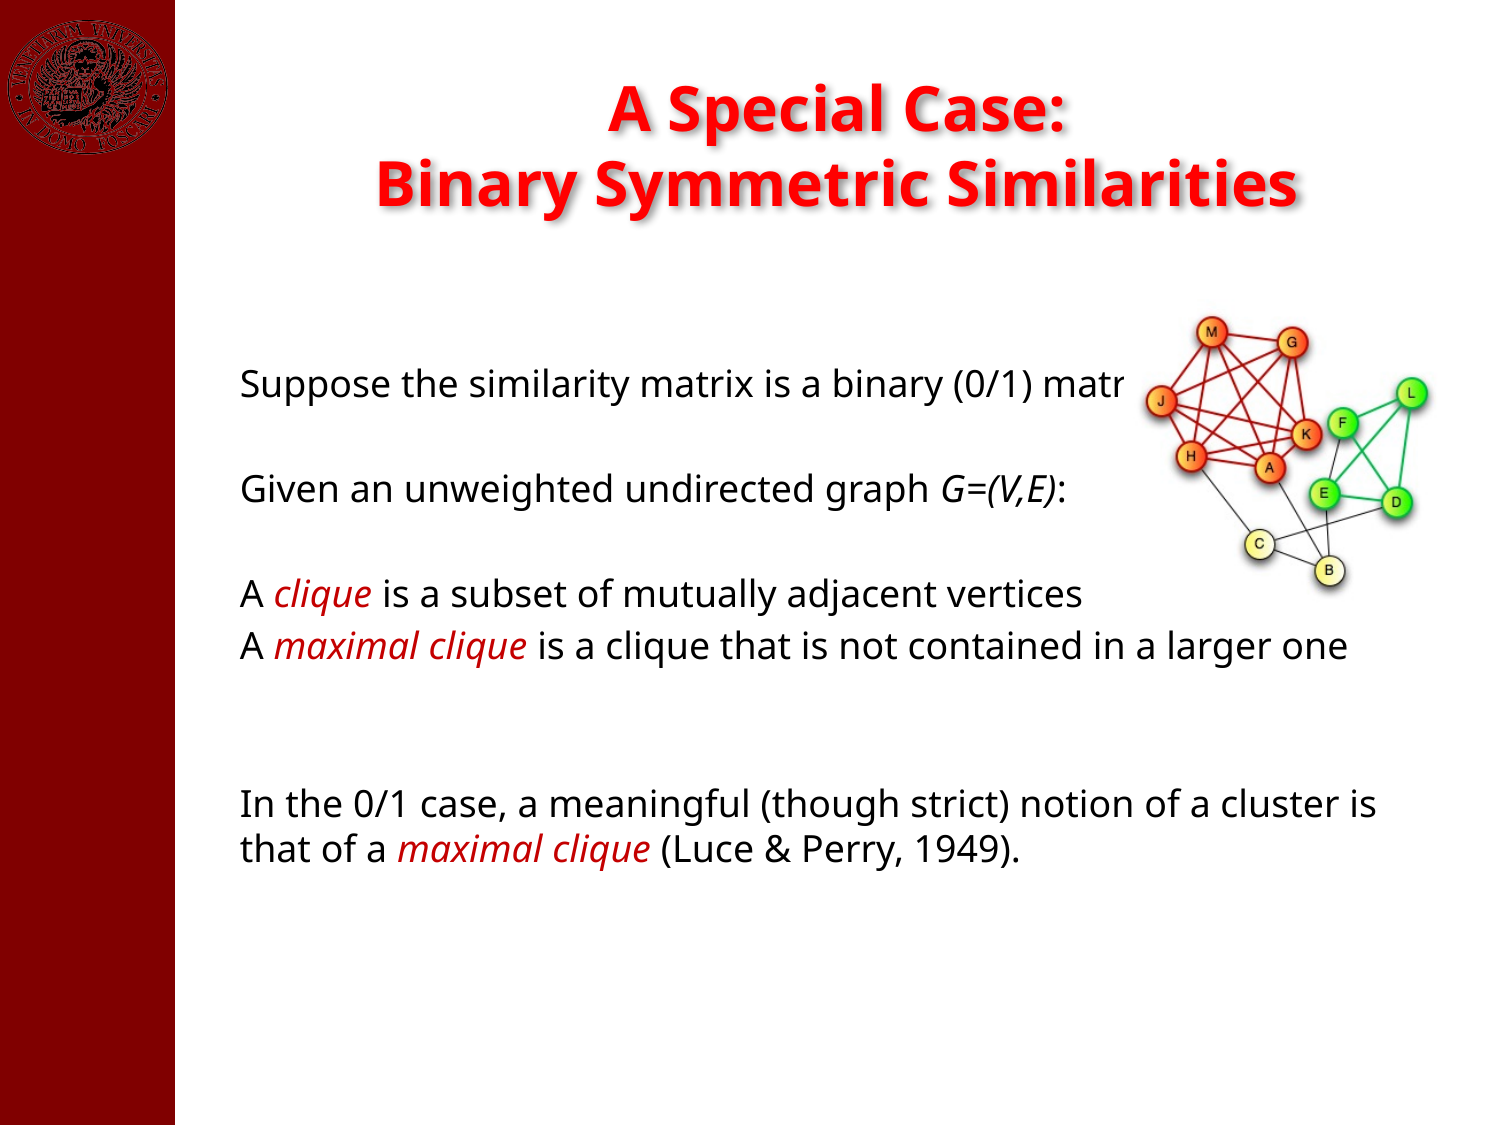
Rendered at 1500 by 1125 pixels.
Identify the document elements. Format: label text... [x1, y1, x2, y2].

picture [1124, 299, 1451, 613]
picture [0, 12, 175, 275]
text_box Suppose the similarity matrix is a binary (0/1) matrix. Given an unweighted undirected graph G=(V,E): A clique is a subset of mutually adjacent vertices A maximal clique is a clique that is not contained in a larger one In the 0/1 case, a meaningful (though strict) notion of a cluster is that of a maximal clique (Luce & Perry, 1949). [225, 299, 1450, 875]
text_box A Special Case: Binary Symmetric Similarities [262, 50, 1413, 238]
